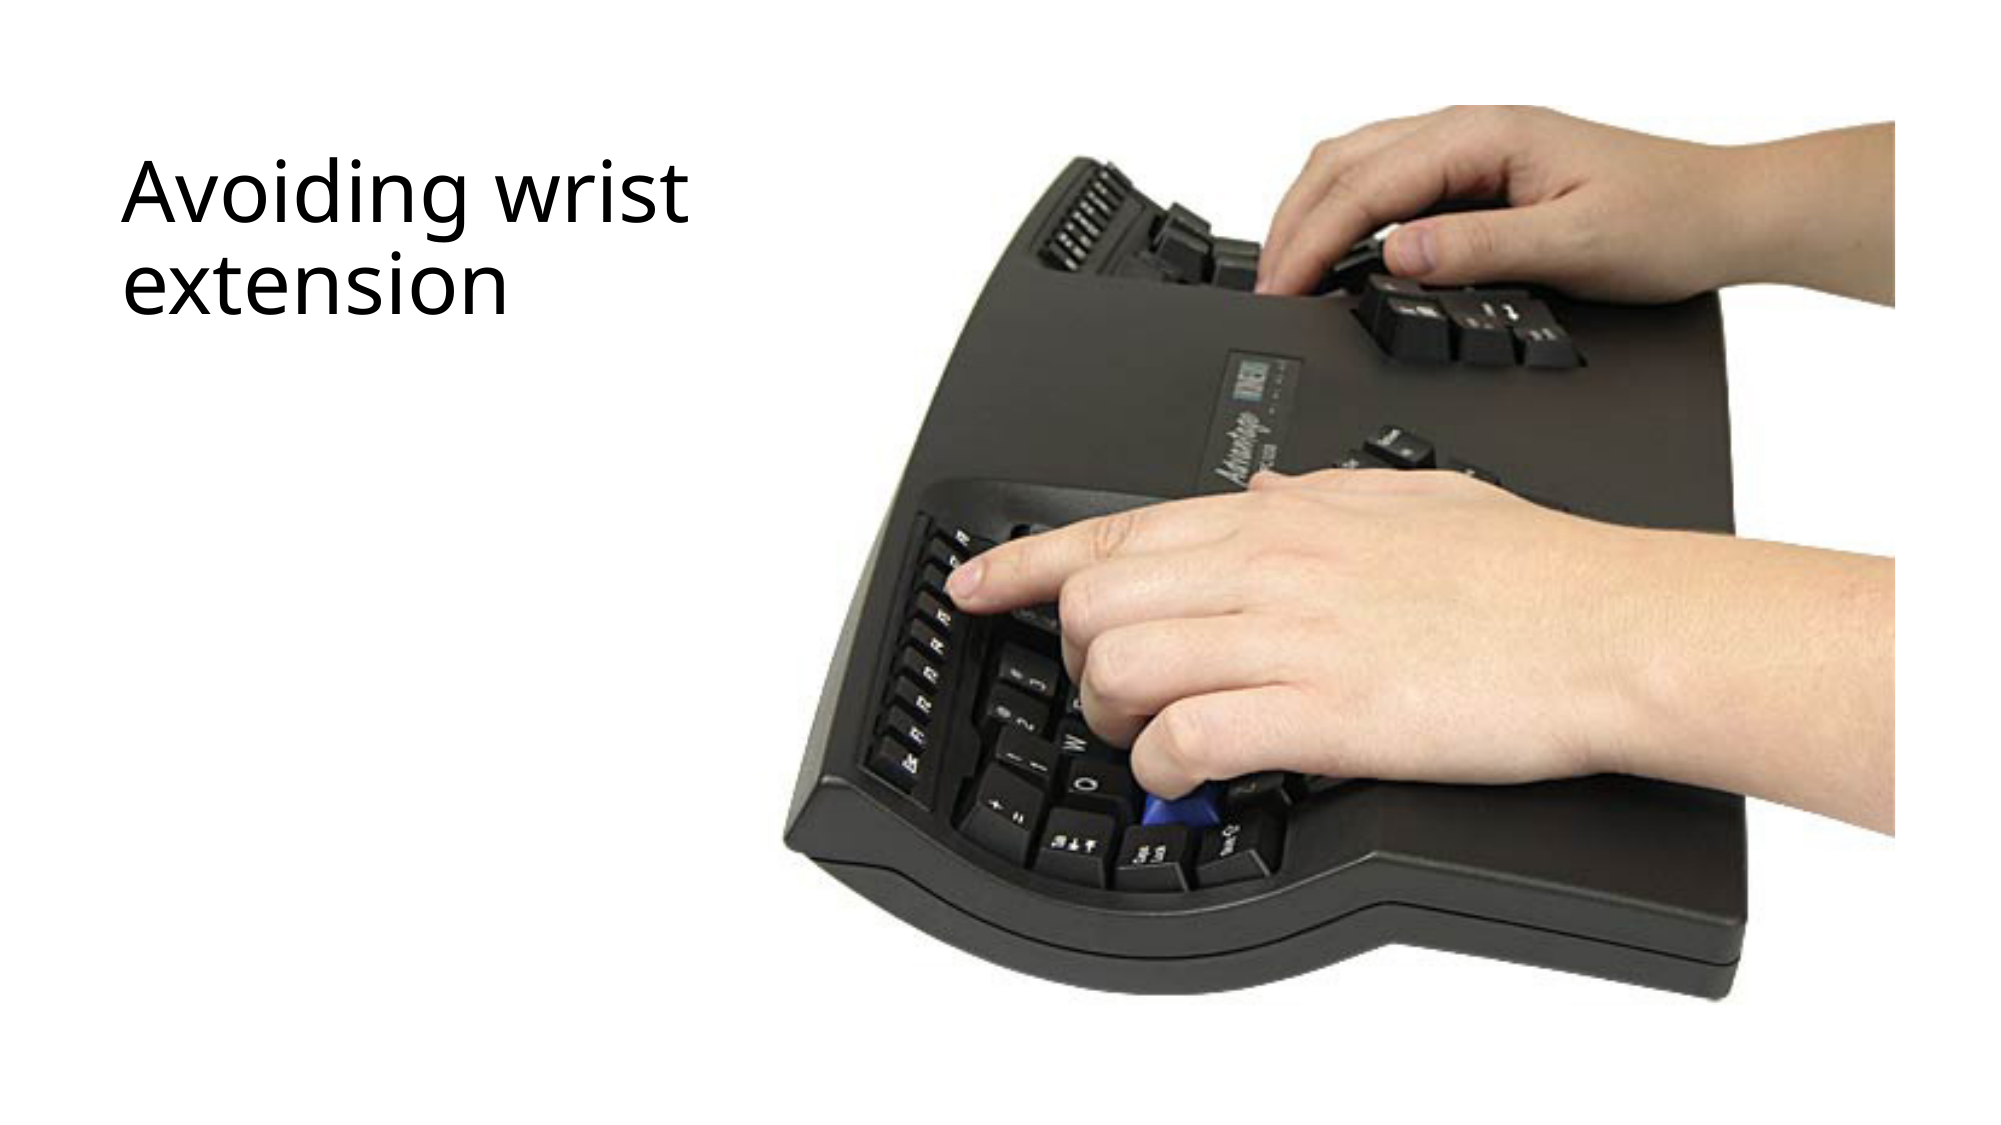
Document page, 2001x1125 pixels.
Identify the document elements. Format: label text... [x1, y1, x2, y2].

title Avoiding wrist extension [106, 103, 708, 379]
picture [760, 104, 1896, 1020]
